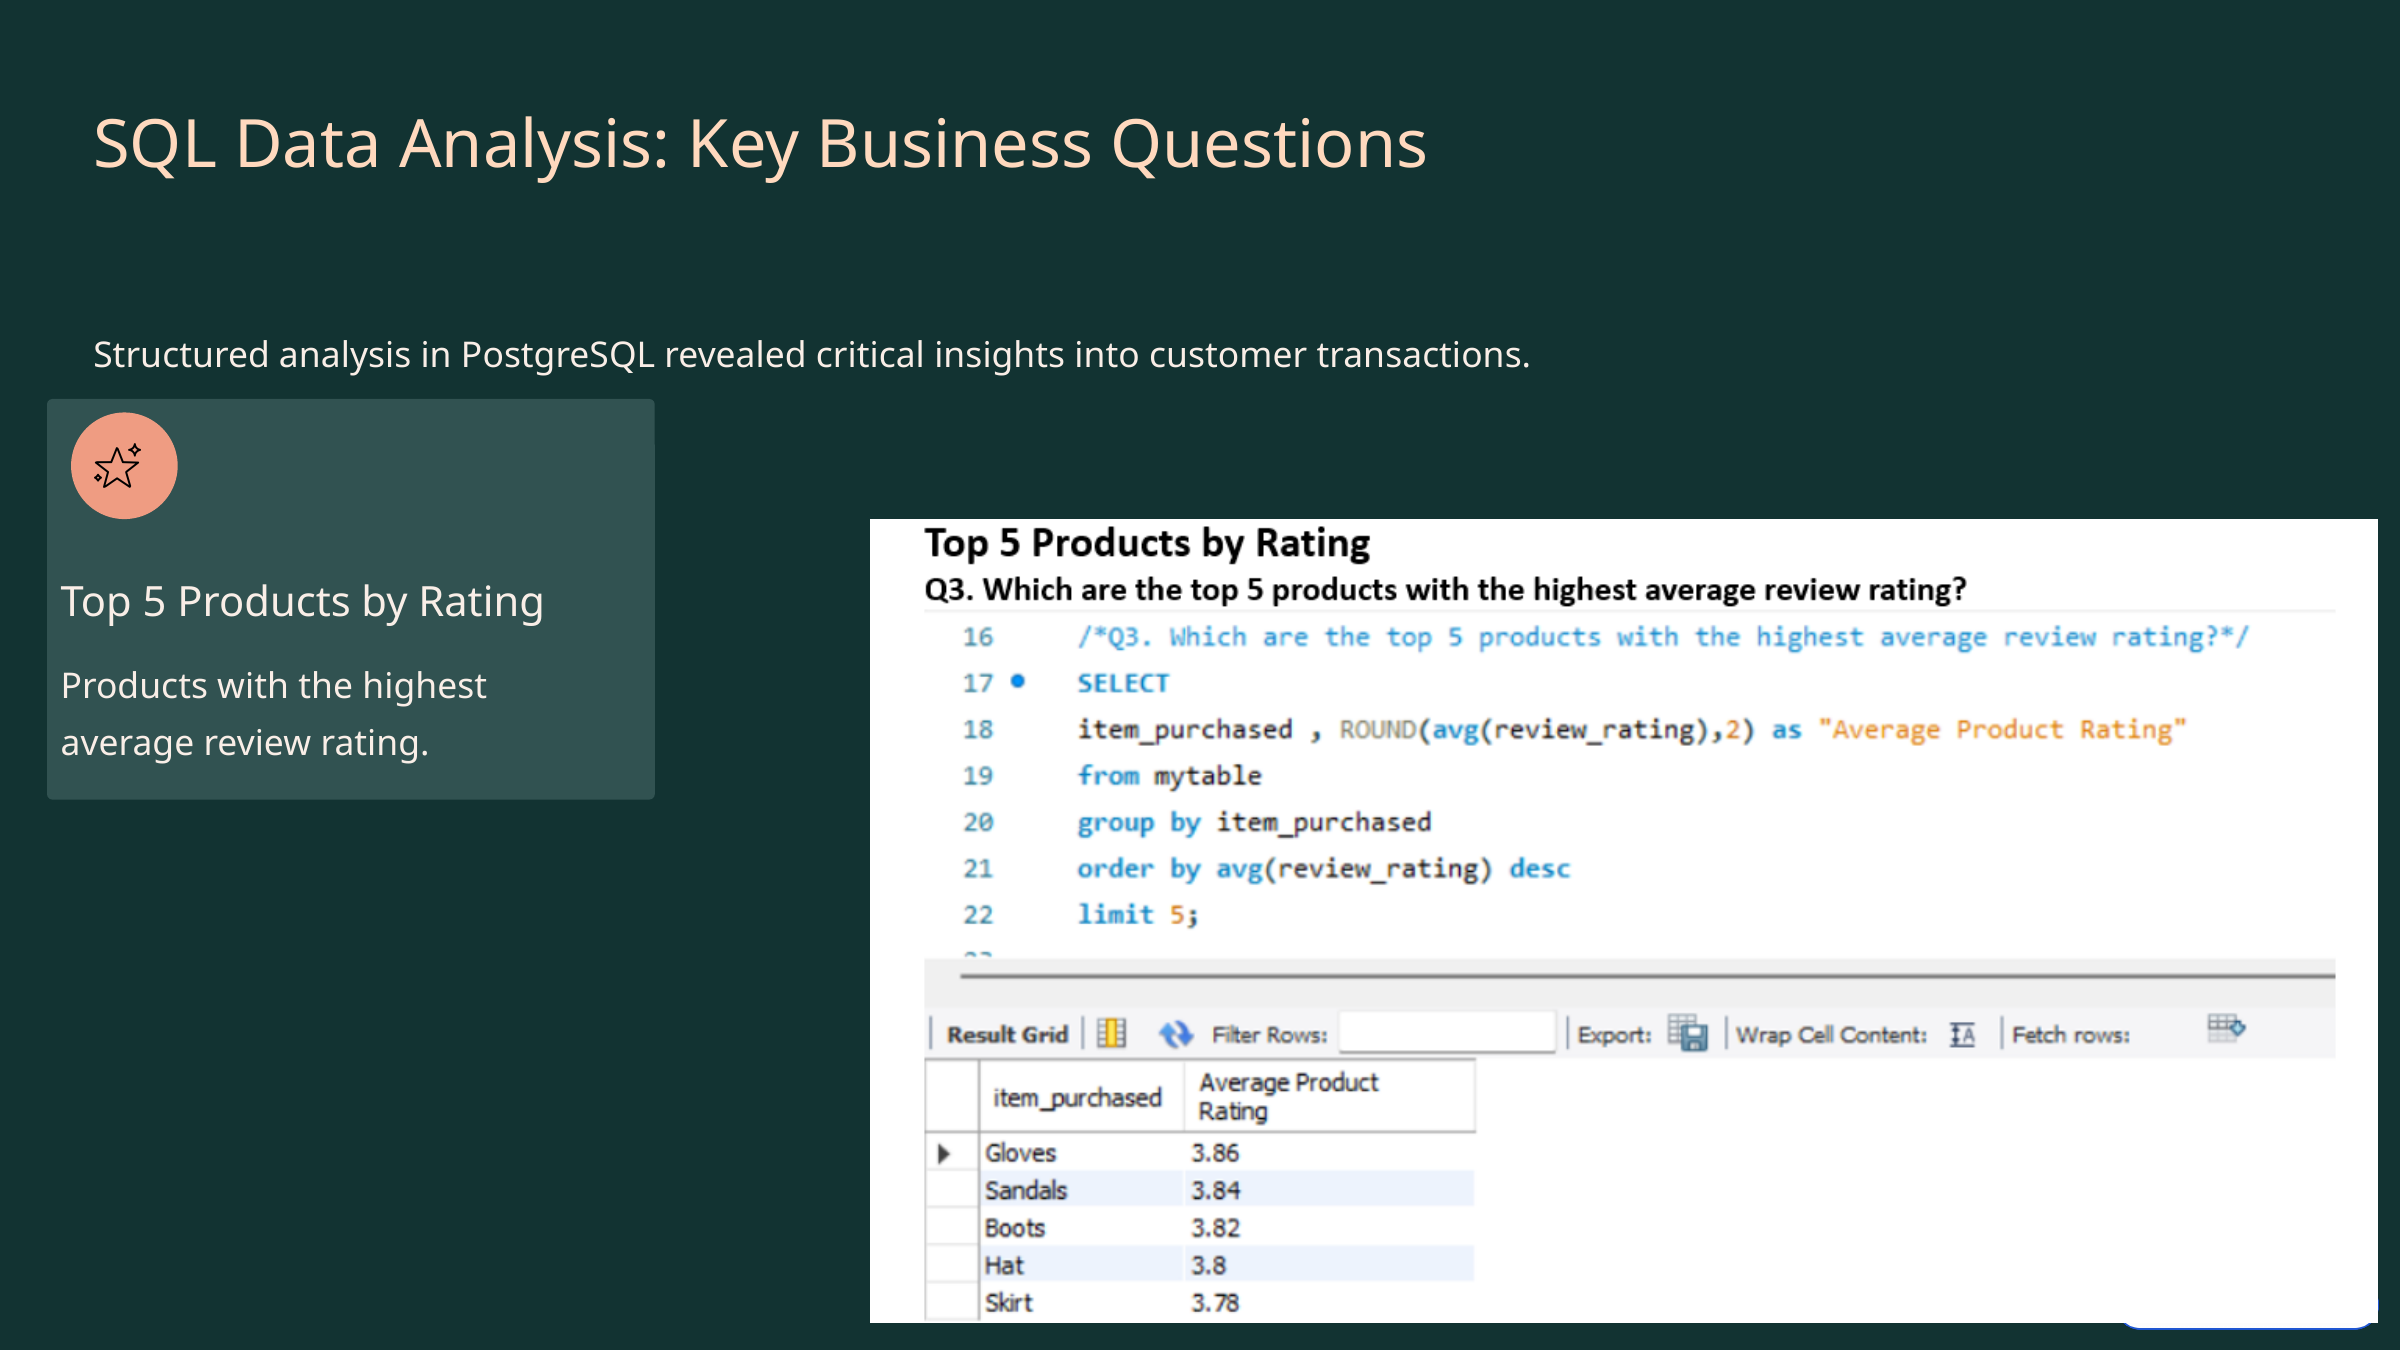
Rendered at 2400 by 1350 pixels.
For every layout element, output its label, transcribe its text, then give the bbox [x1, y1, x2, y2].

text_box Top 5 Products by Rating [60, 573, 526, 626]
text_box [47, 398, 655, 800]
text_box [71, 412, 178, 520]
picture [93, 441, 142, 490]
picture [869, 519, 2389, 1339]
text_box Structured analysis in PostgreSQL revealed critical insights into customer transactions. [93, 318, 2276, 433]
text_box SQL Data Analysis: Key Business Questions [93, 97, 2276, 265]
text_box Products with the highest average review rating. [60, 649, 598, 764]
